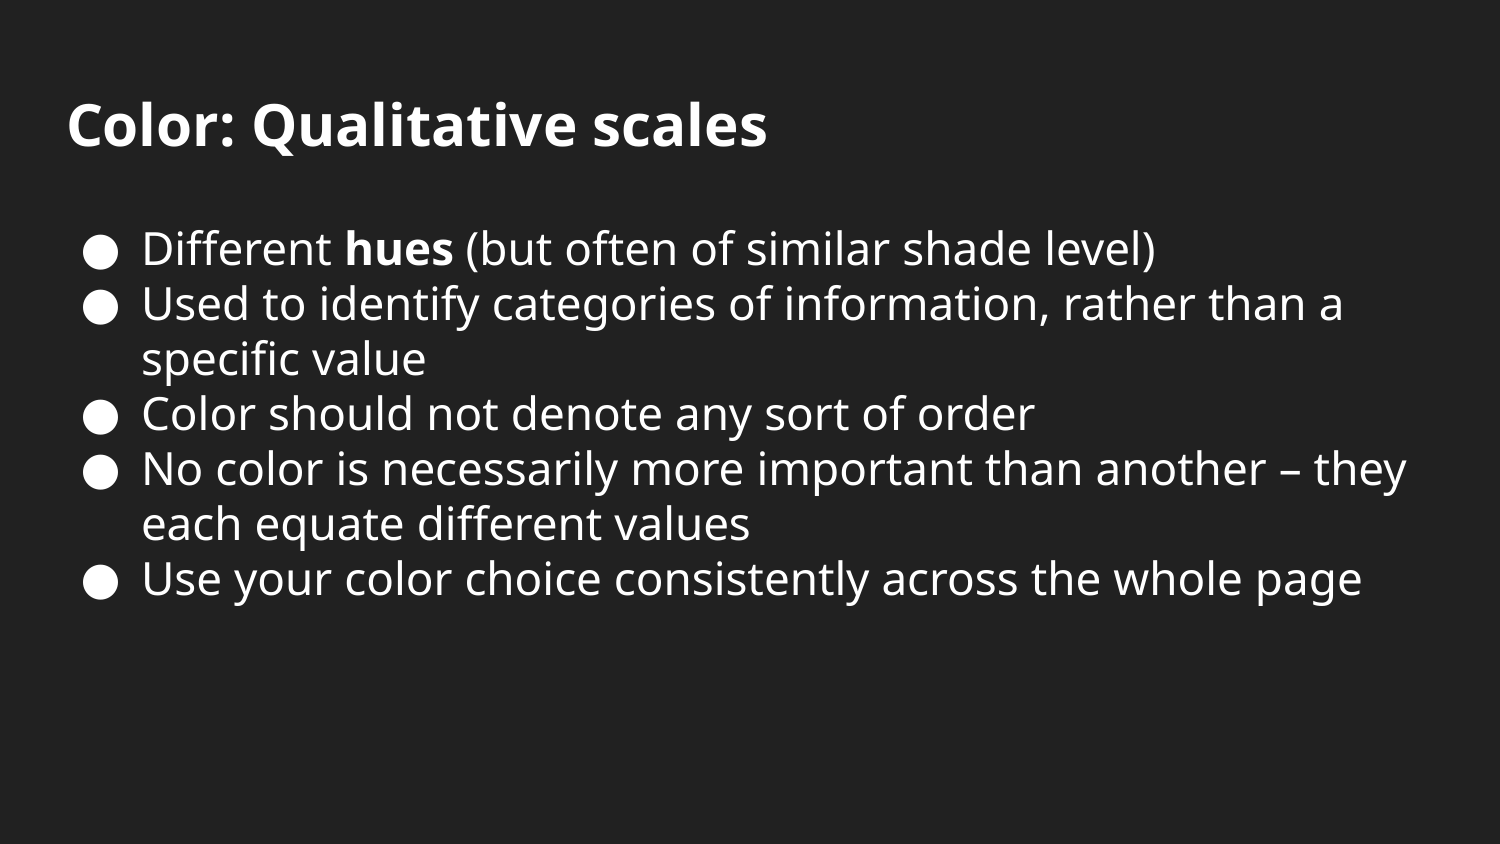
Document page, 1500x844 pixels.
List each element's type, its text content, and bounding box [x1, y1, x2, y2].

title Color: Qualitative scales [51, 72, 1449, 167]
title Different hues (but often of similar shade level) Used to identify categories of information, rather than a specific value Color should not denote any sort of order No color is necessarily more important than another – they each equate different values Use your color choice consistently across the whole page [51, 204, 1449, 736]
